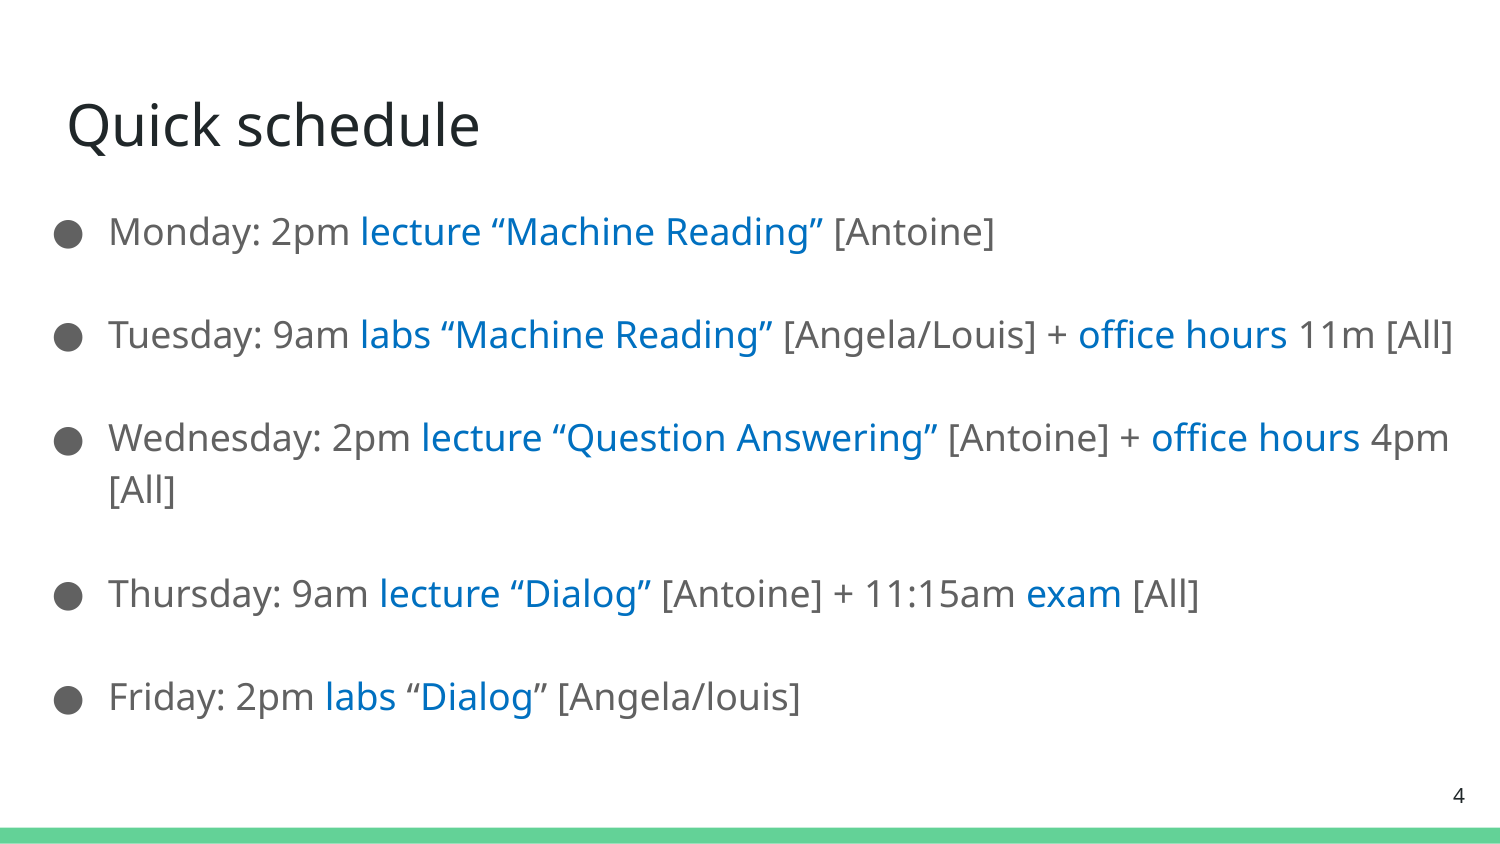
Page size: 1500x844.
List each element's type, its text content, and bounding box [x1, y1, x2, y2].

title Quick schedule [51, 72, 1449, 167]
slide_number 4 [1389, 764, 1480, 830]
list Monday: 2pm lecture “Machine Reading” [Antoine] Tuesday: 9am labs “Machine Reading” [Angela/Louis] + office hours 11m [All] Wednesday: 2pm lecture “Question Answering” [Antoine] + office hours 4pm [All] Thursday: 9am lecture “Dialog” [Antoine] + 11:15am exam [All] Friday: 2pm labs “Dialog” [Angela/louis] [18, 185, 1480, 747]
